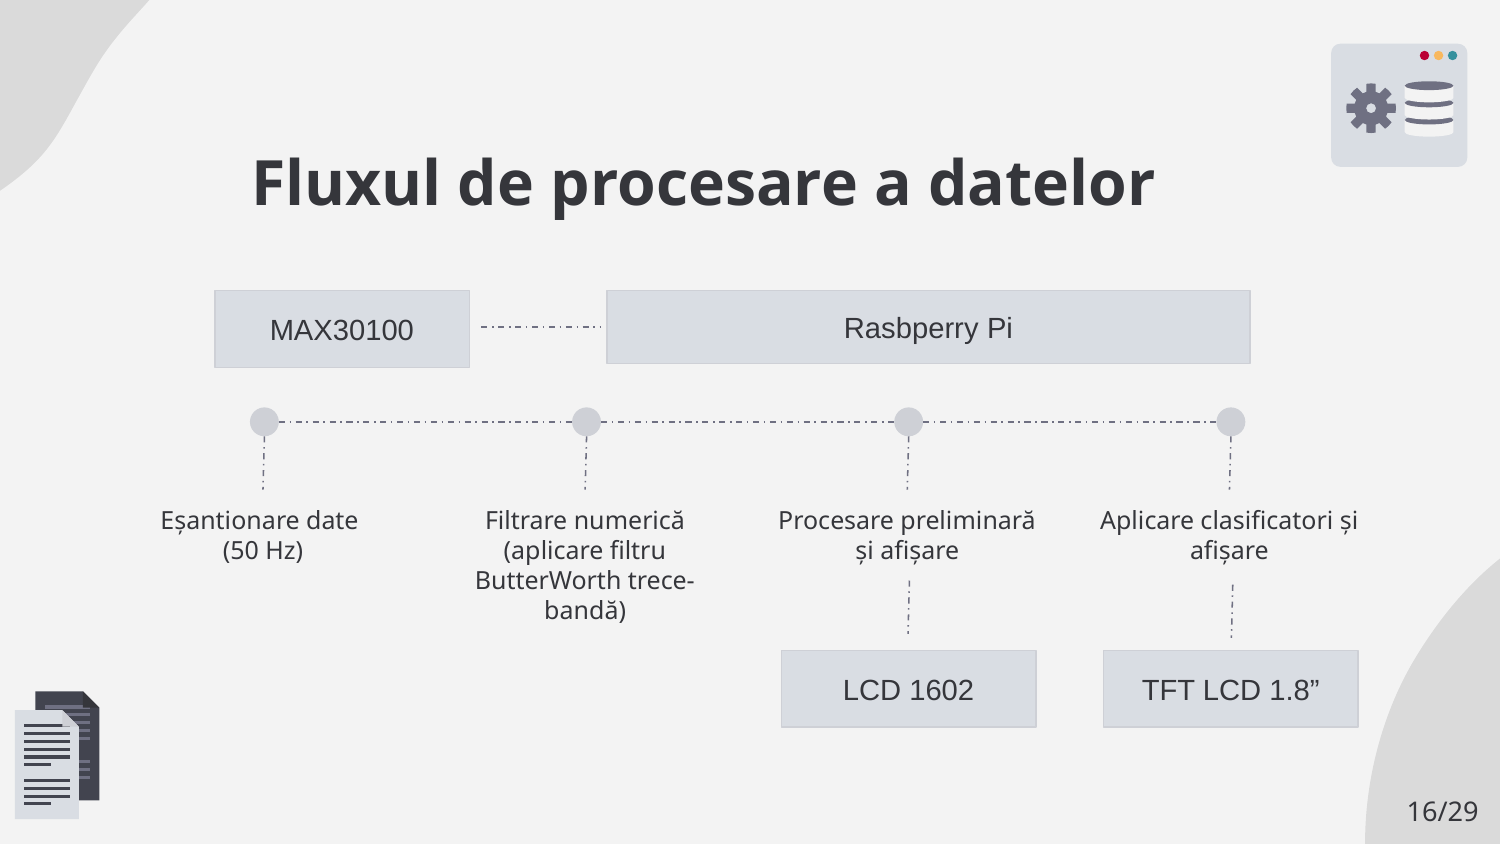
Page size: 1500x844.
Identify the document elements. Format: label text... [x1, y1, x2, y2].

text_box Filtrare numerică (aplicare filtru ButterWorth trece-bandă) [435, 489, 736, 622]
text_box MAX30100 [214, 290, 470, 368]
text_box Aplicare clasificatori și afișare [1079, 489, 1380, 581]
text_box LCD 1602 [781, 650, 1036, 728]
text_box Eșantionare date (50 Hz) [113, 489, 413, 622]
text_box [572, 407, 601, 437]
slide_number 16/29 [1379, 779, 1494, 844]
text_box TFT LCD 1.8” [1103, 650, 1359, 728]
text_box [894, 407, 924, 437]
text_box Procesare preliminară și afișare [757, 489, 1058, 577]
text_box Rasbperry Pi [607, 290, 1250, 364]
text_box [249, 407, 279, 437]
title Fluxul de procesare a datelor [236, 127, 1246, 222]
text_box [1216, 407, 1246, 437]
